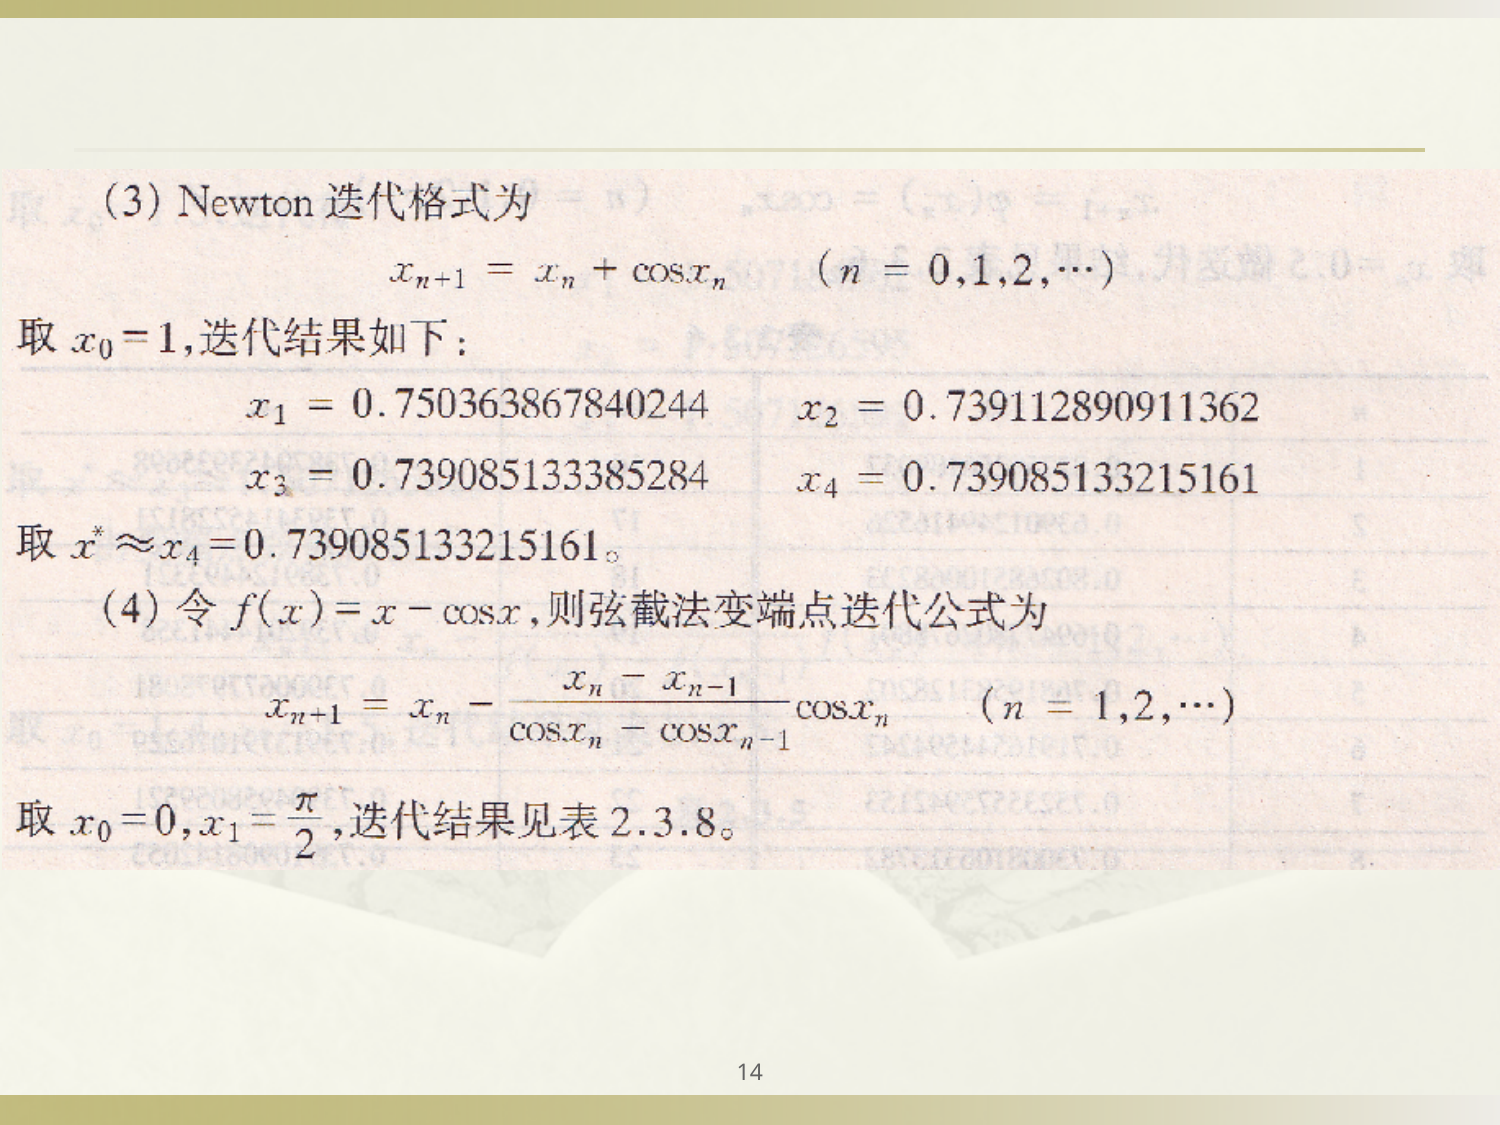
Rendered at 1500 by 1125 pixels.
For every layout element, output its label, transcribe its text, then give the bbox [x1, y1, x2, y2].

slide_number 14 [675, 1050, 825, 1097]
picture [2, 169, 1500, 871]
